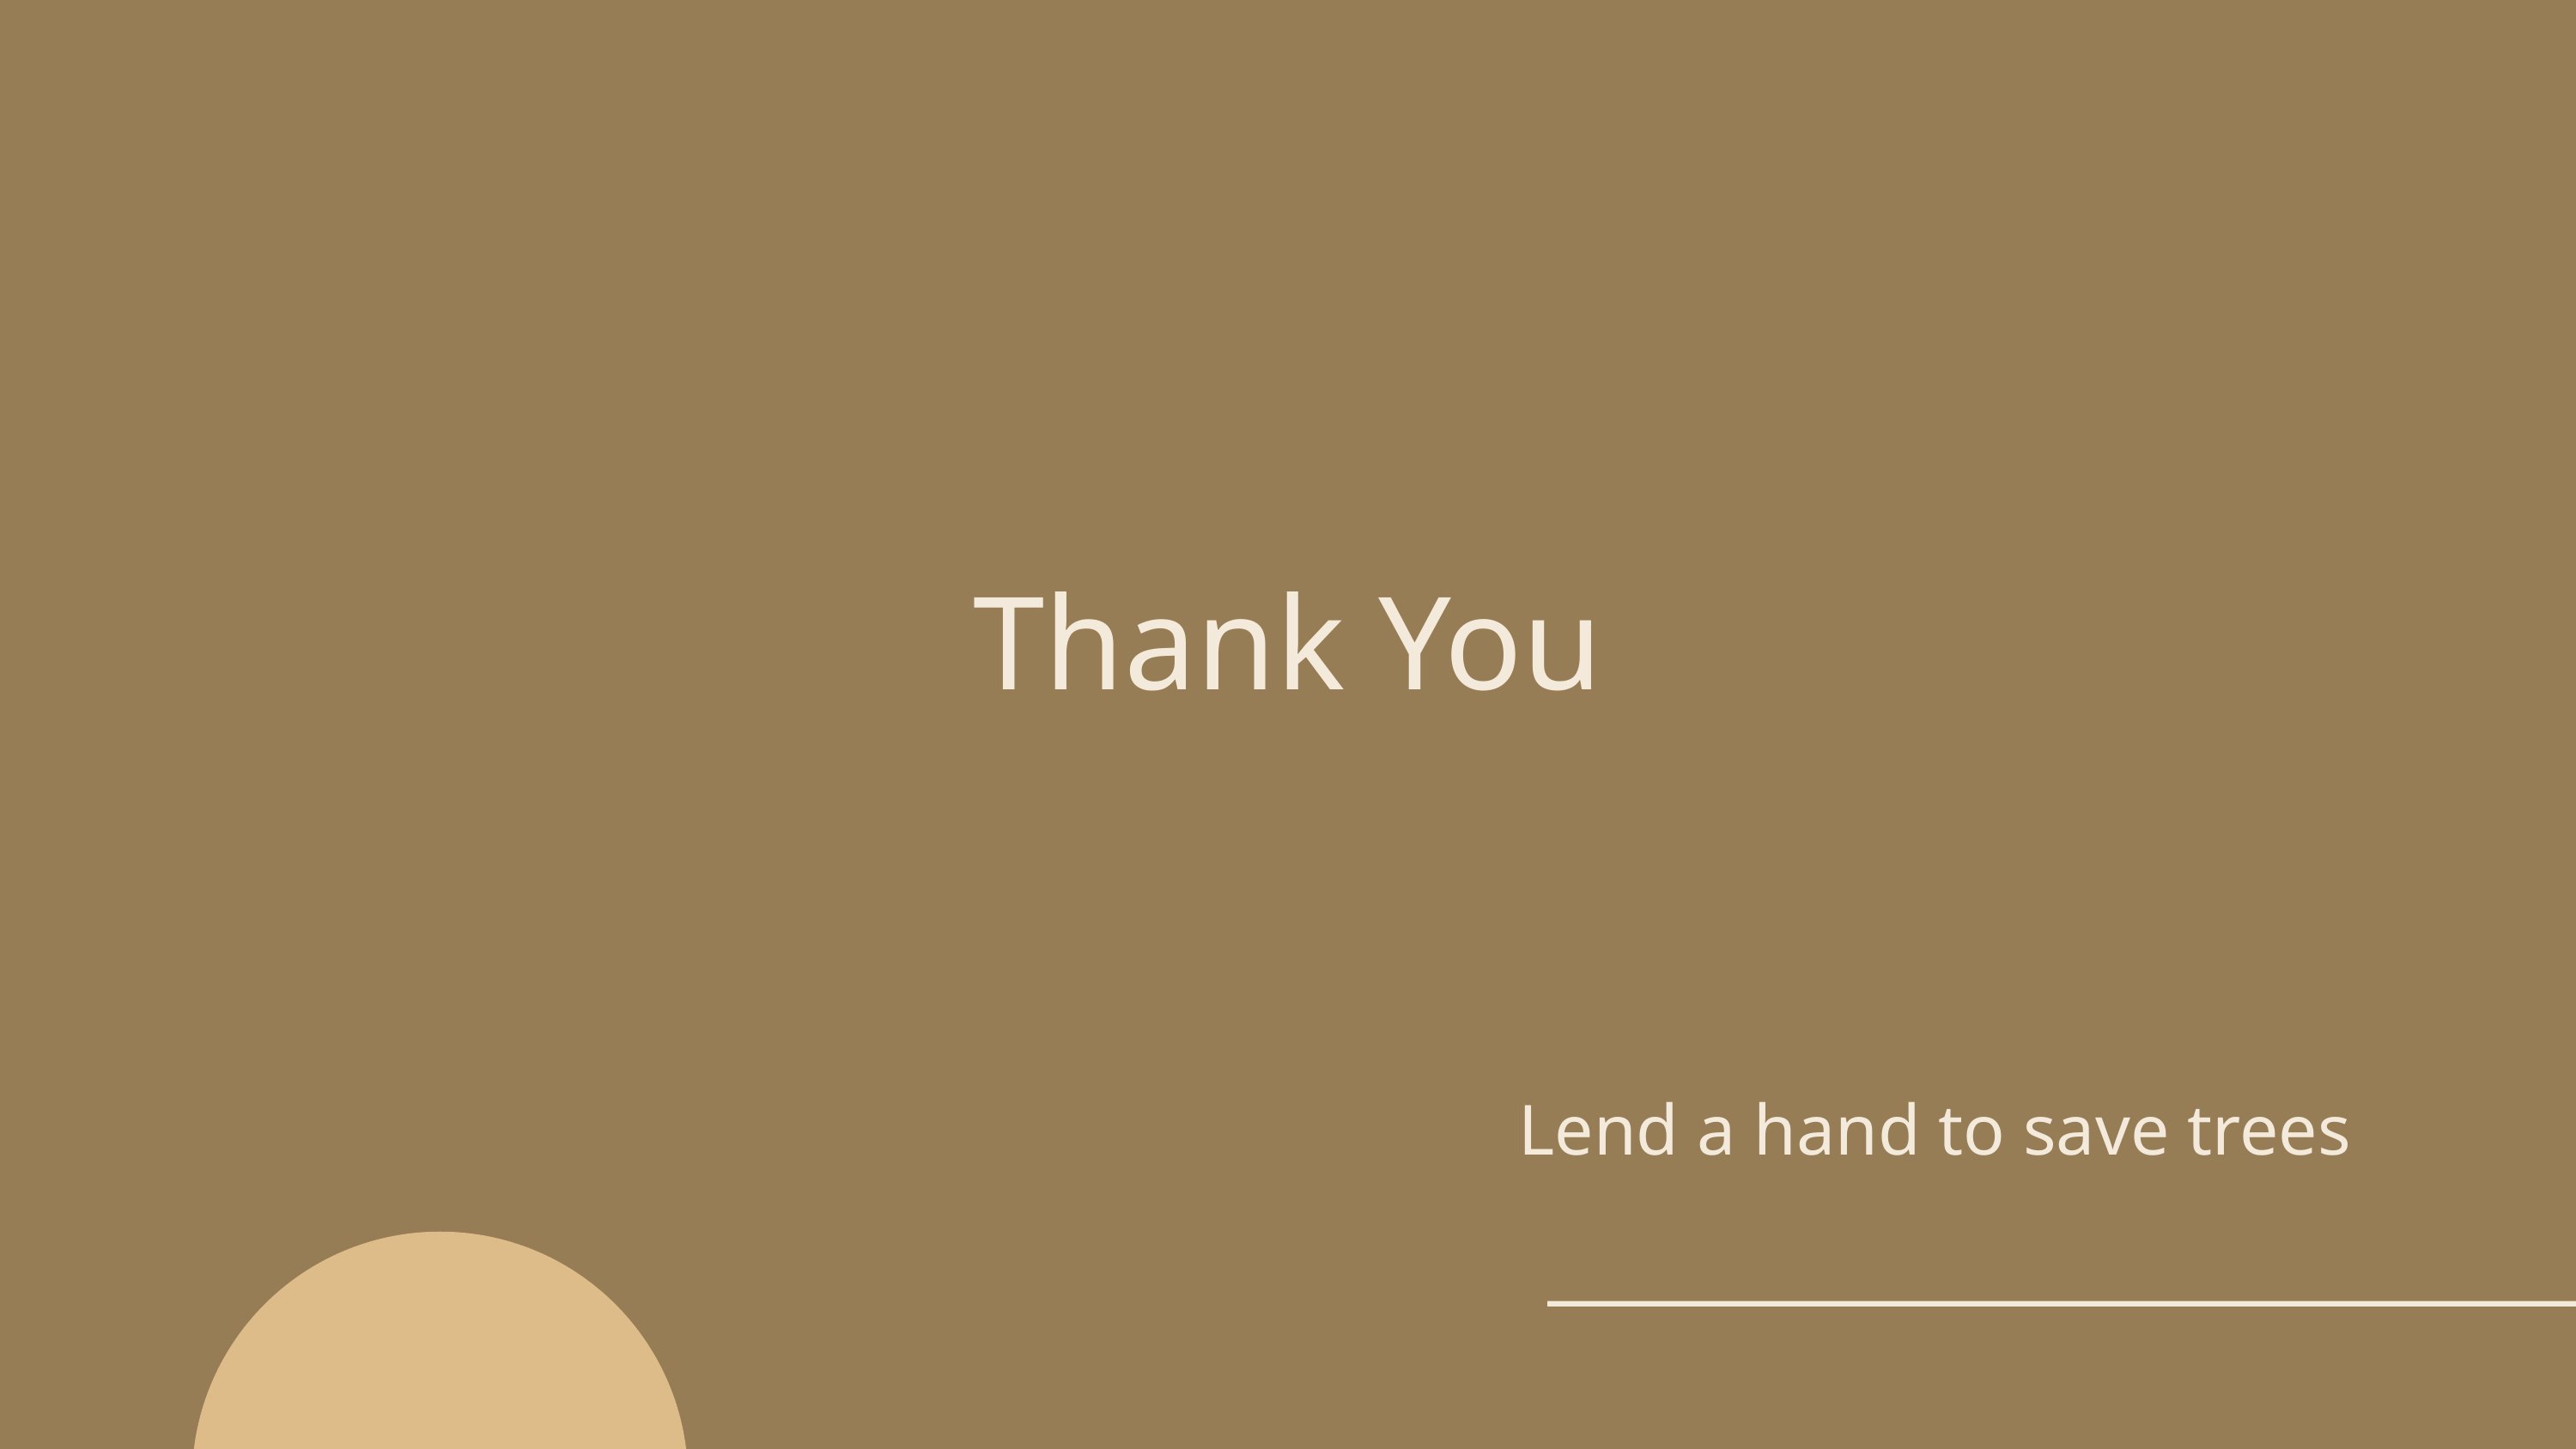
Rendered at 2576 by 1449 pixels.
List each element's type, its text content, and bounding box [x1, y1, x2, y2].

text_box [191, 1231, 689, 1449]
text_box reallygreatsite.com [822, 1280, 1754, 1331]
text_box Thank You [607, 561, 1969, 716]
text_box Lend a hand to save trees [1199, 1100, 2576, 1169]
